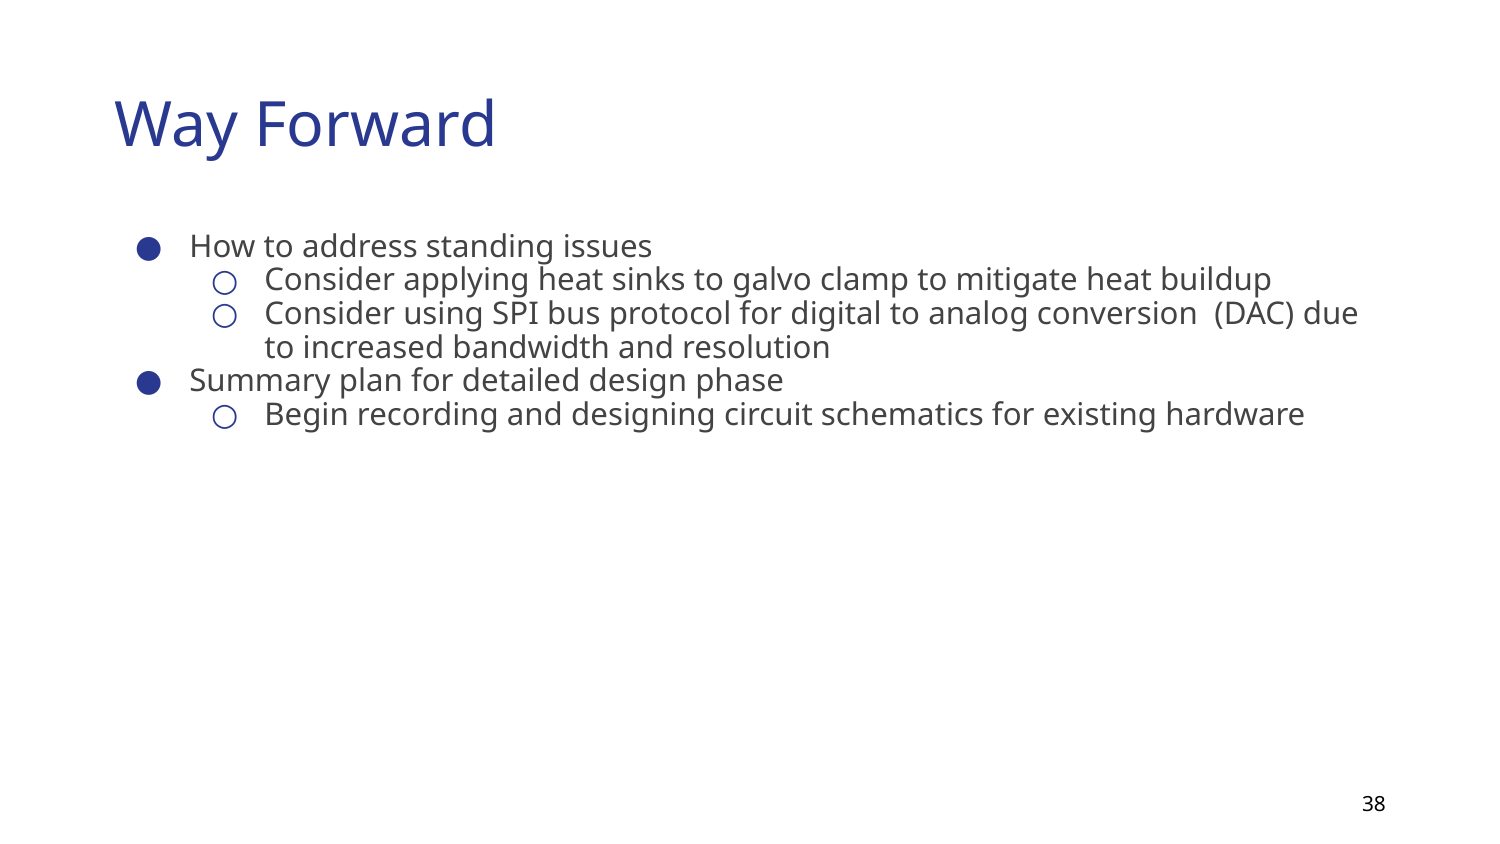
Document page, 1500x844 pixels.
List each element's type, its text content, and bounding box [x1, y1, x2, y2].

list How to address standing issues Consider applying heat sinks to galvo clamp to mitigate heat buildup Consider using SPI bus protocol for digital to analog conversion (DAC) due to increased bandwidth and resolution Summary plan for detailed design phase Begin recording and designing circuit schematics for existing hardware [103, 224, 1397, 760]
slide_number ‹#› [1059, 782, 1397, 827]
title Way Forward [103, 44, 1397, 208]
